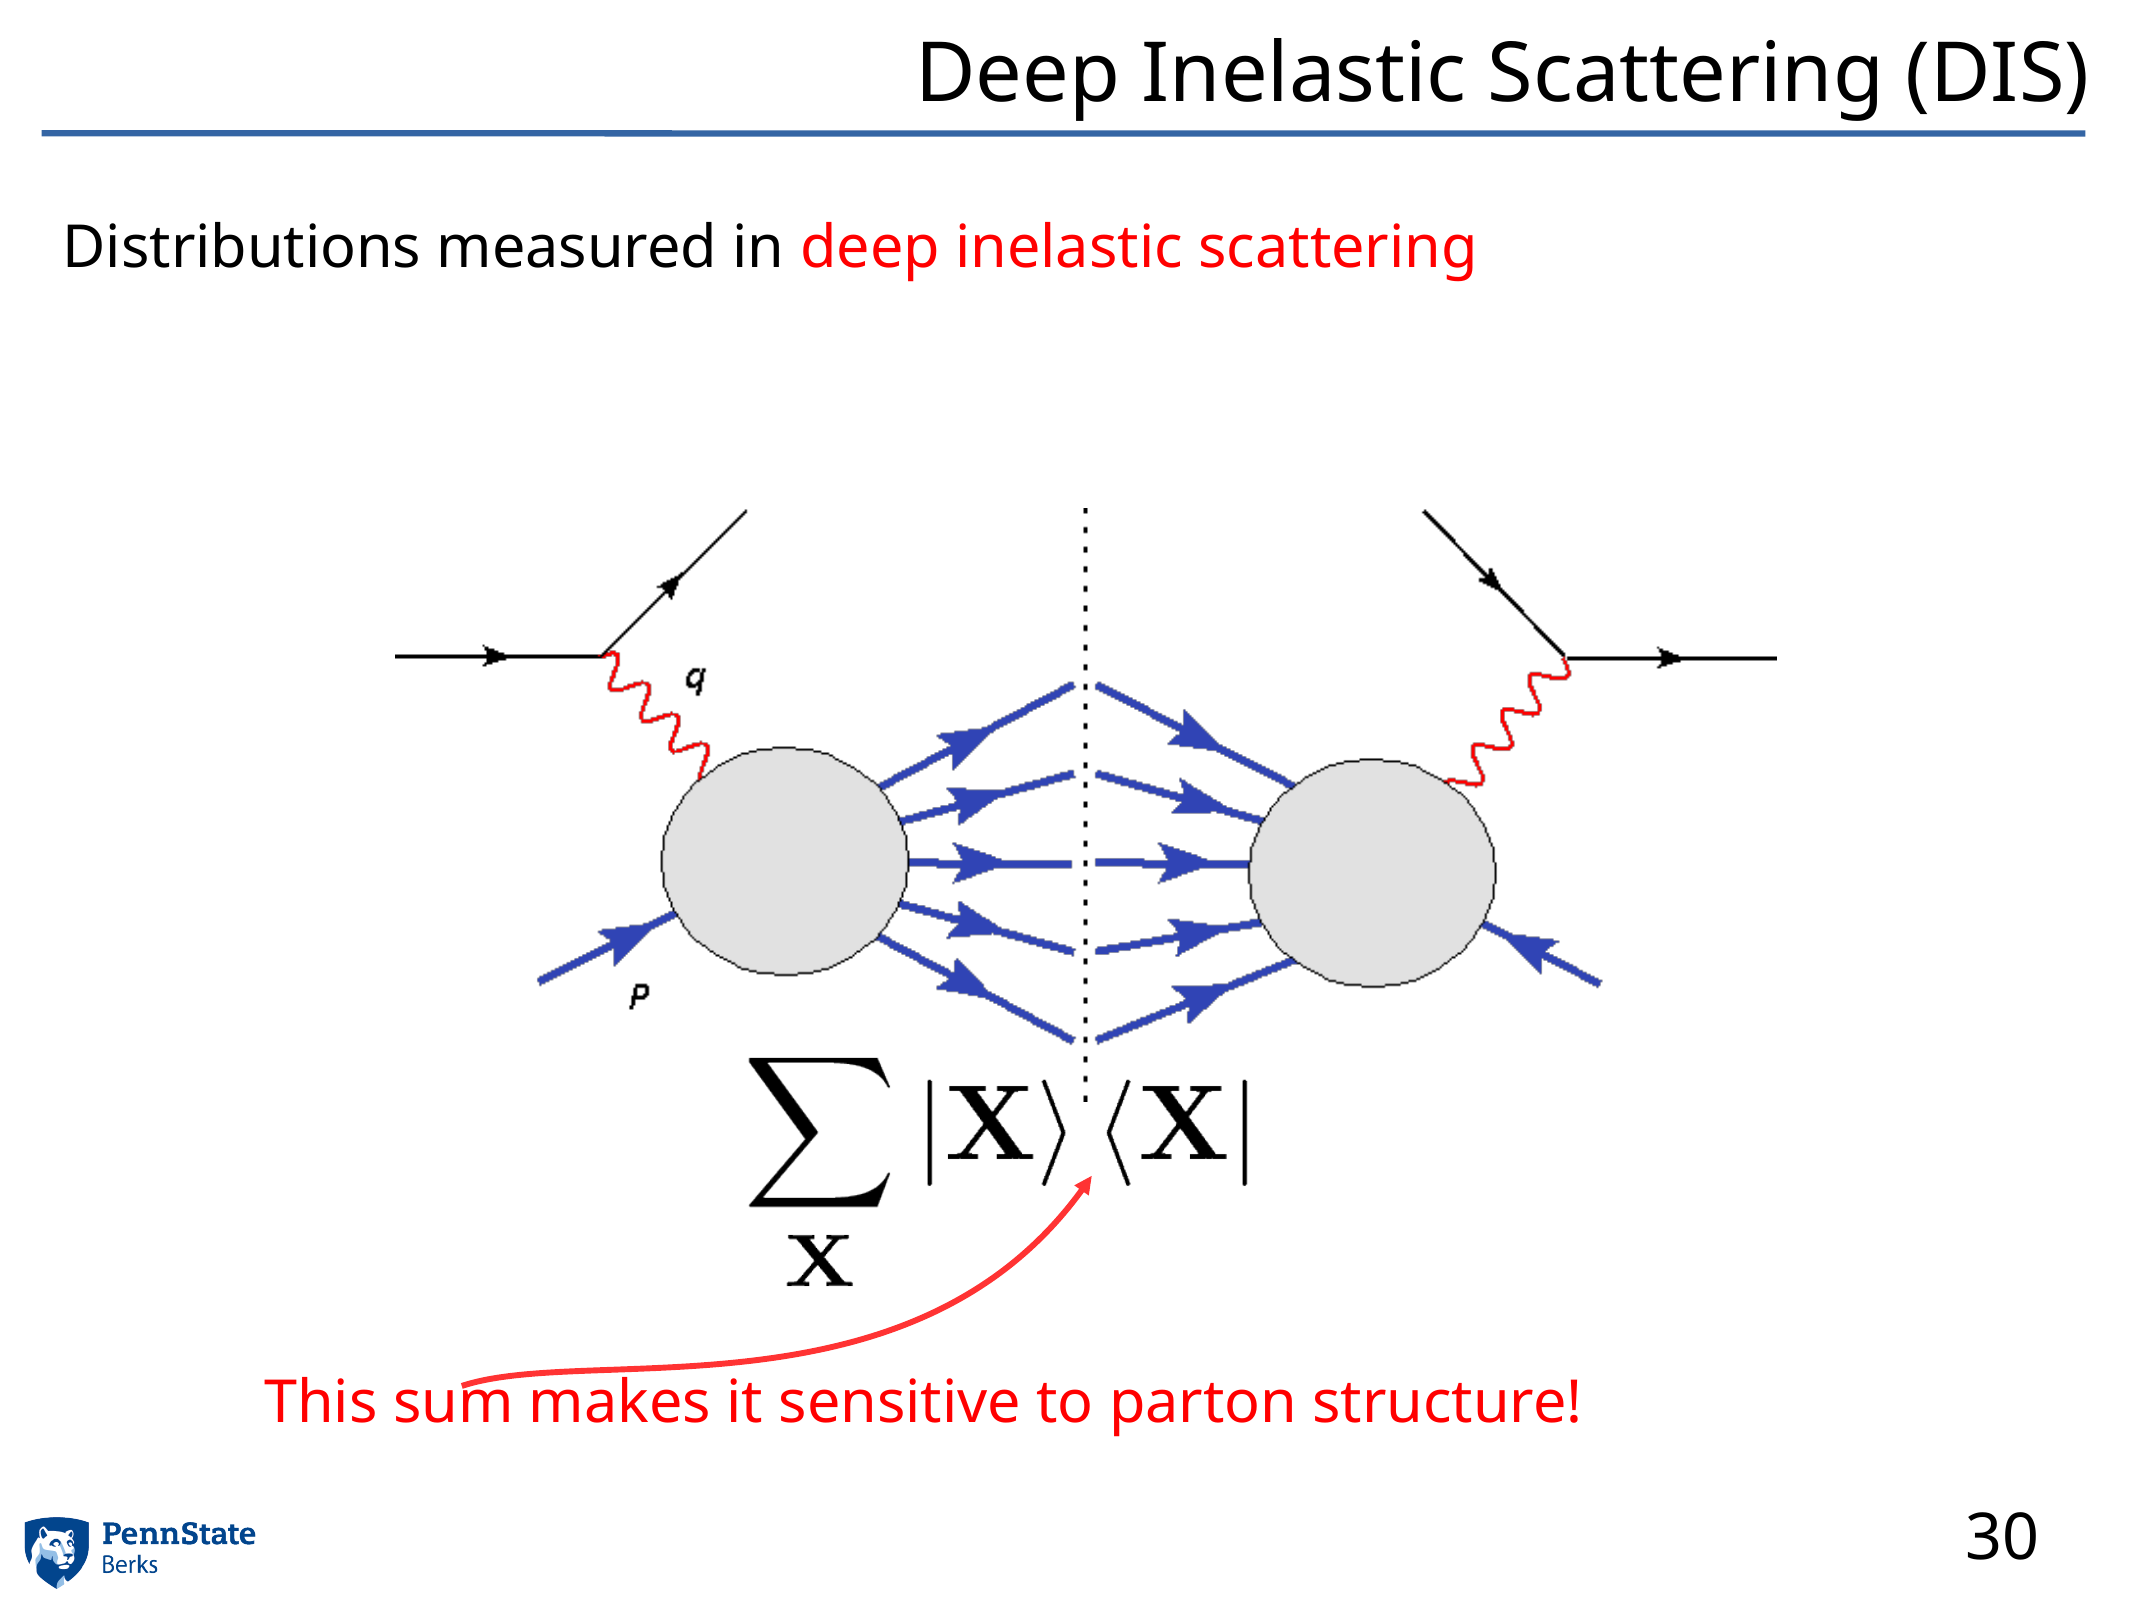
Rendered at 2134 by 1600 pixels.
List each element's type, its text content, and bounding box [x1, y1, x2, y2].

text_box Distributions measured in deep inelastic scattering [41, 209, 2100, 546]
picture [17, 1511, 260, 1595]
text_box Deep Inelastic Scattering (DIS) [42, 25, 2134, 236]
text_box [524, 1296, 953, 1365]
text_box This sum makes it sensitive to parton structure! [243, 1365, 2016, 1487]
picture [394, 508, 1778, 1303]
